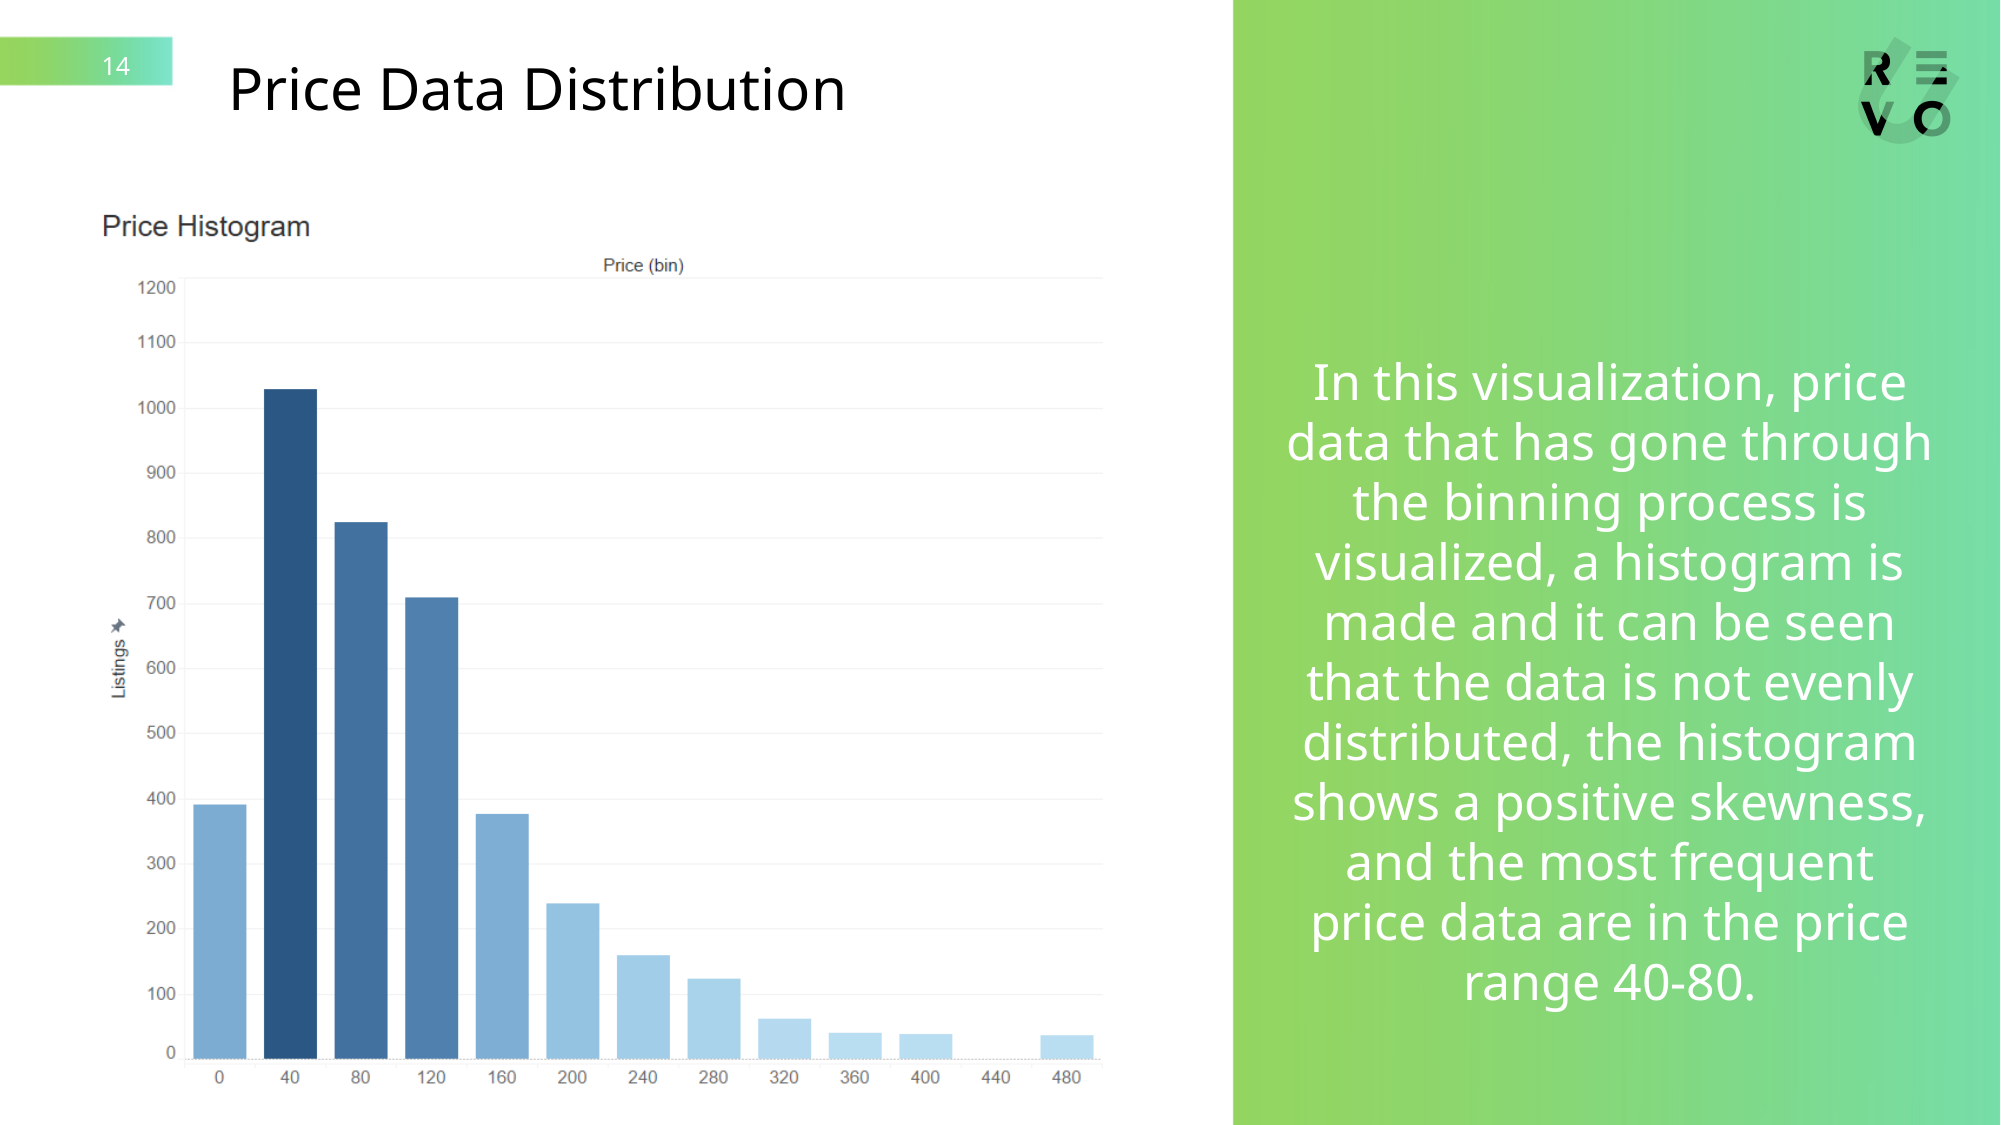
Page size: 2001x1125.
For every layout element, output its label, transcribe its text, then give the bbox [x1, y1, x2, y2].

text_box 14 [65, 36, 167, 97]
text_box In this visualization, price data that has gone through the binning process is visualized, a histogram is made and it can be seen that the data is not evenly distributed, the histogram shows a positive skewness, and the most frequent price data are in the price range 40-80. [1266, 343, 1954, 1018]
picture [0, 0, 2001, 1125]
title Price Data Distribution [213, 37, 1755, 145]
